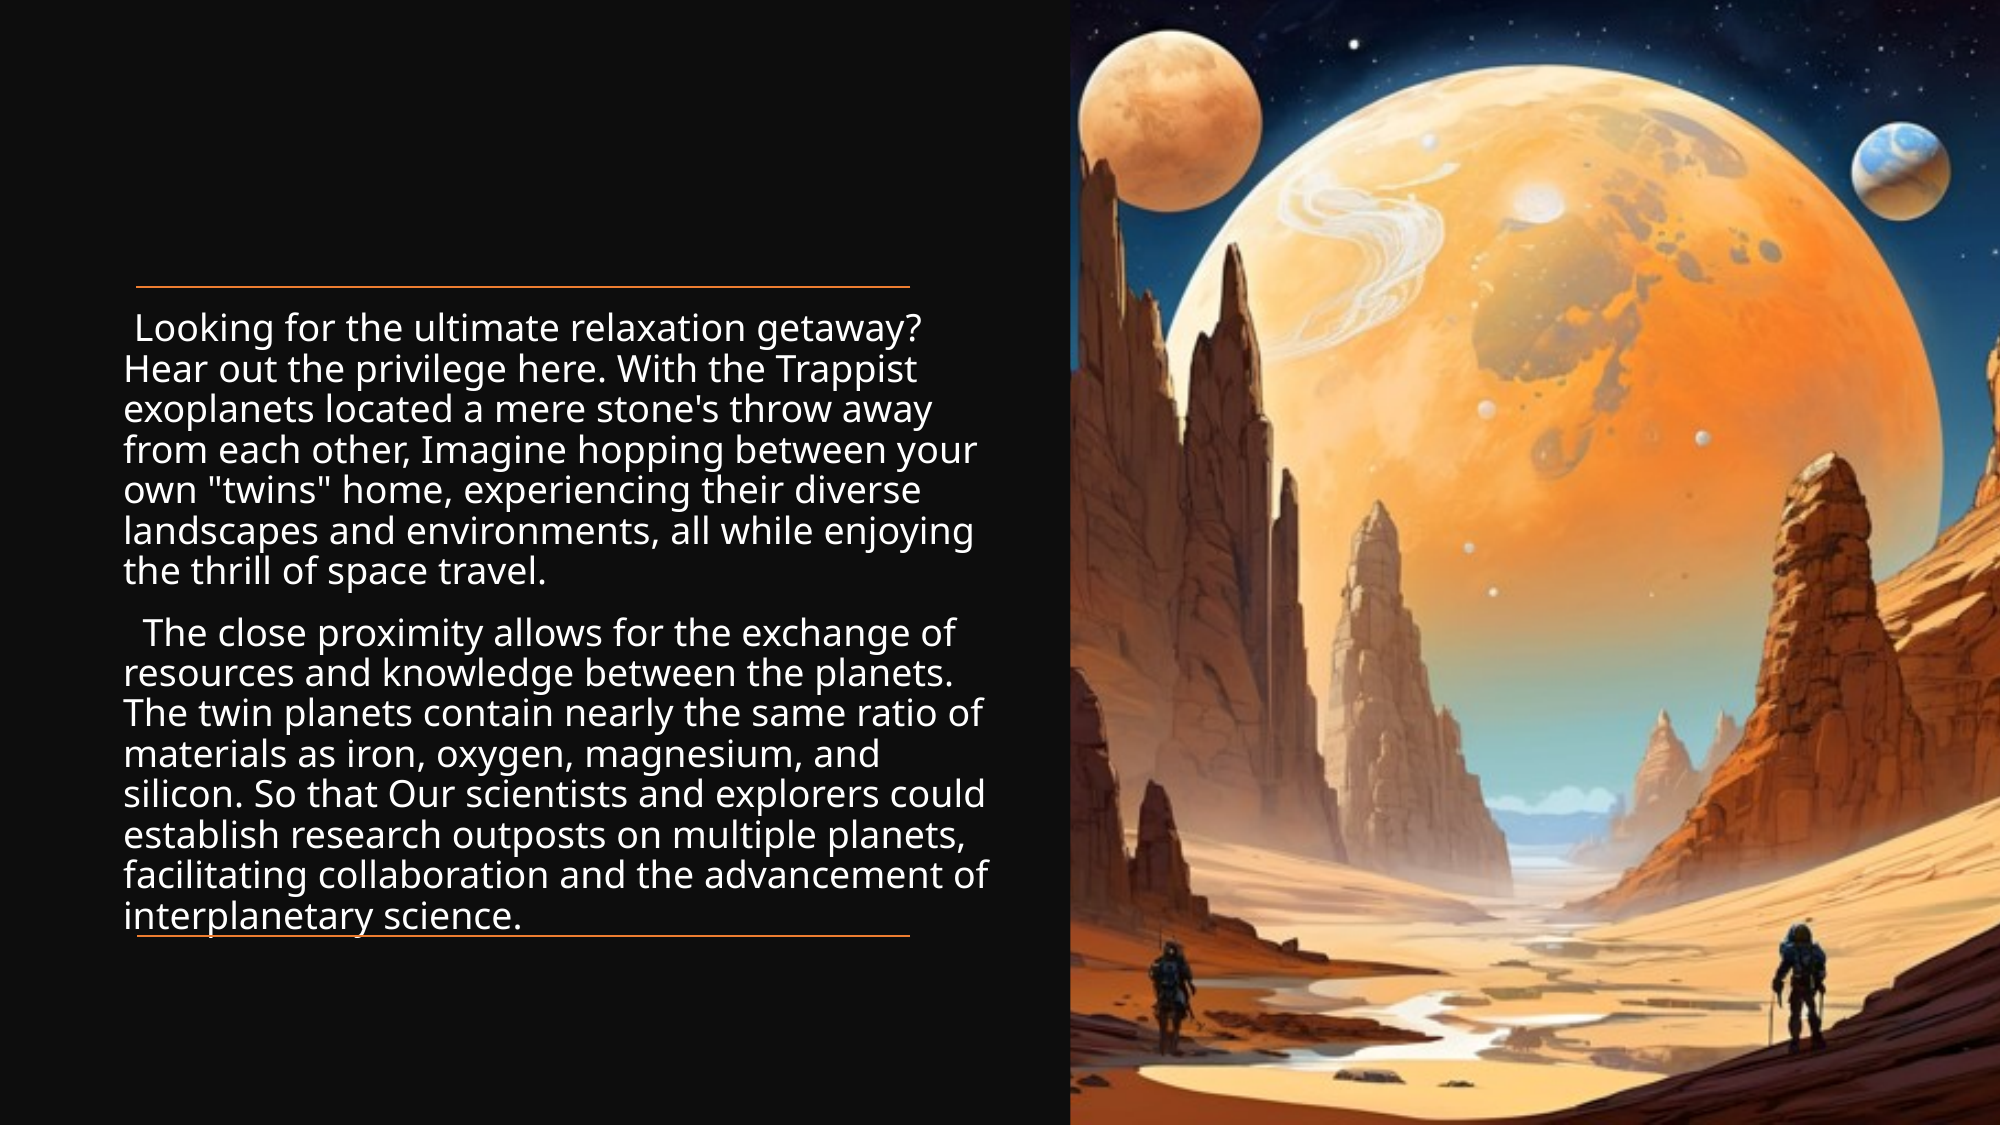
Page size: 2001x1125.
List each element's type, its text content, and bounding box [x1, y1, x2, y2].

text_box [0, 0, 1070, 1125]
list Looking for the ultimate relaxation getaway? Hear out the privilege here. With the Trappist exoplanets located a mere stone's throw away from each other, Imagine hopping between your own "twins" home, experiencing their diverse landscapes and environments, all while enjoying the thrill of space travel. The close proximity allows for the exchange of resources and knowledge between the planets. The twin planets contain nearly the same ratio of materials as iron, oxygen, magnesium, and silicon. So that Our scientists and explorers could establish research outposts on multiple planets, facilitating collaboration and the advancement of interplanetary science. [108, 297, 1013, 935]
picture [1070, 0, 2000, 1125]
